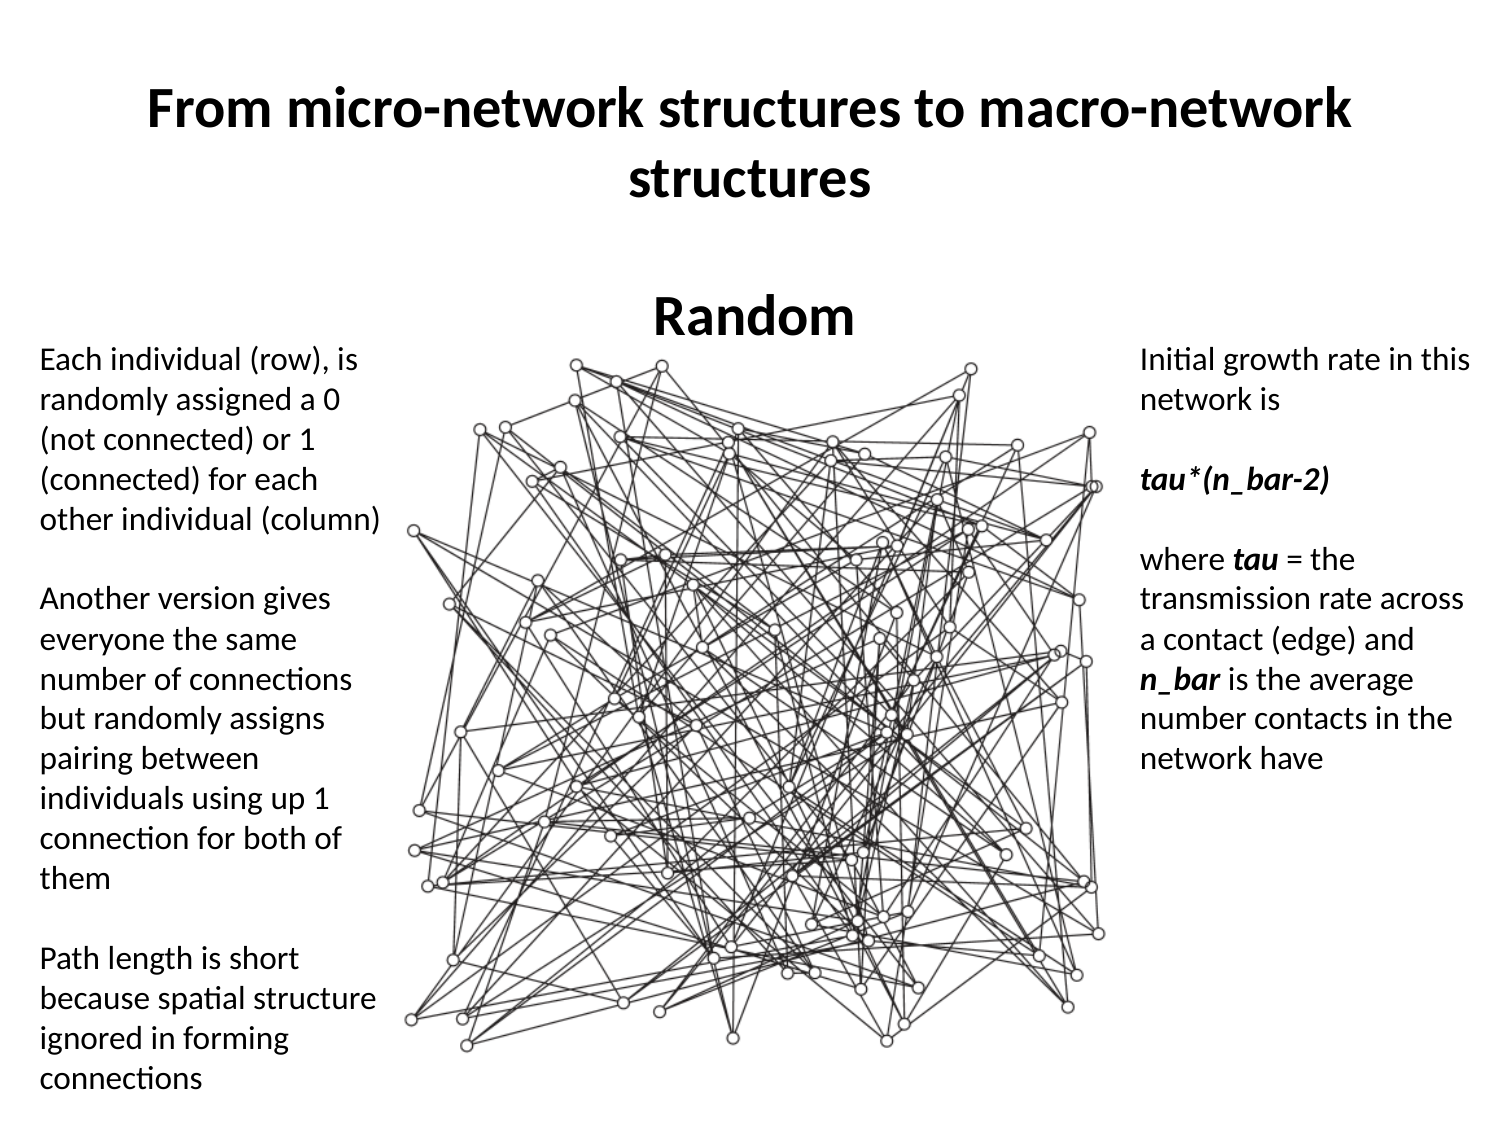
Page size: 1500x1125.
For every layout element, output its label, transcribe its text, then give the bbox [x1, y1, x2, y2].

picture [367, 312, 1133, 1070]
text_box Random [638, 269, 872, 310]
title From micro-network structures to macro-network structures [75, 45, 1425, 233]
text_box Initial growth rate in this network is tau*(n_bar-2) where tau = the transmission rate across a contact (edge) and n_bar is the average number contacts in the network have [1138, 329, 1500, 784]
text_box Each individual (row), is randomly assigned a 0 (not connected) or 1 (connected) for each other individual (column) Another version gives everyone the same number of connections but randomly assigns pairing between individuals using up 1 connection for both of them Path length is short because spatial structure ignored in forming connections [24, 329, 400, 1104]
